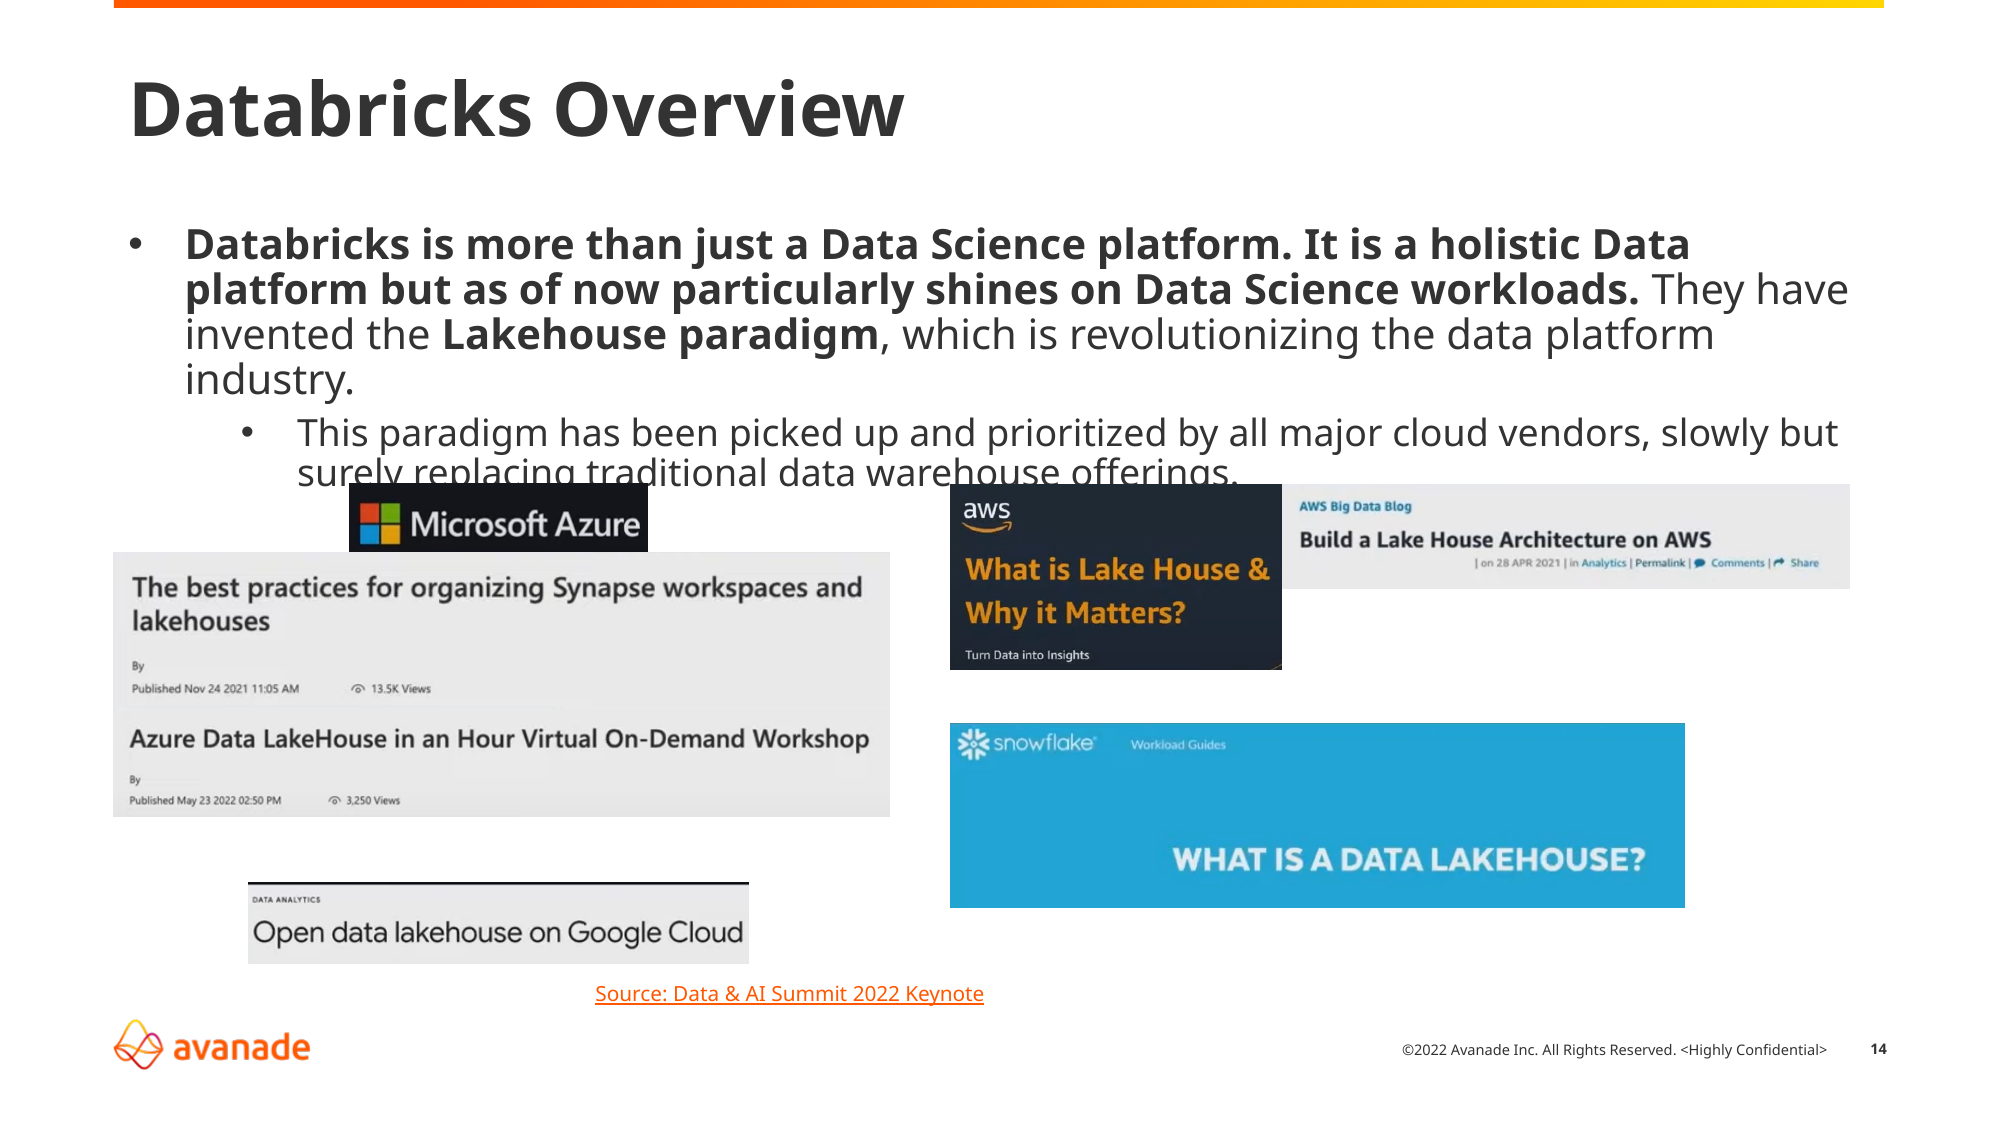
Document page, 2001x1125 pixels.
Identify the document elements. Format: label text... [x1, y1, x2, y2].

picture [950, 483, 1850, 670]
picture [248, 882, 749, 964]
picture [950, 723, 1685, 908]
picture [113, 483, 890, 817]
text_box Source: Data & AI Summit 2022 Keynote [117, 973, 1463, 1017]
list Databricks is more than just a Data Science platform. It is a holistic Data platform but as of now particularly shines on Data Science workloads. They have invented the Lakehouse paradigm, which is revolutionizing the data platform industry. This paradigm has been picked up and prioritized by all major cloud vendors, slowly but surely replacing traditional data warehouse offerings. [113, 215, 1883, 930]
title Databricks Overview [113, 64, 1883, 215]
picture [93, 999, 339, 1090]
